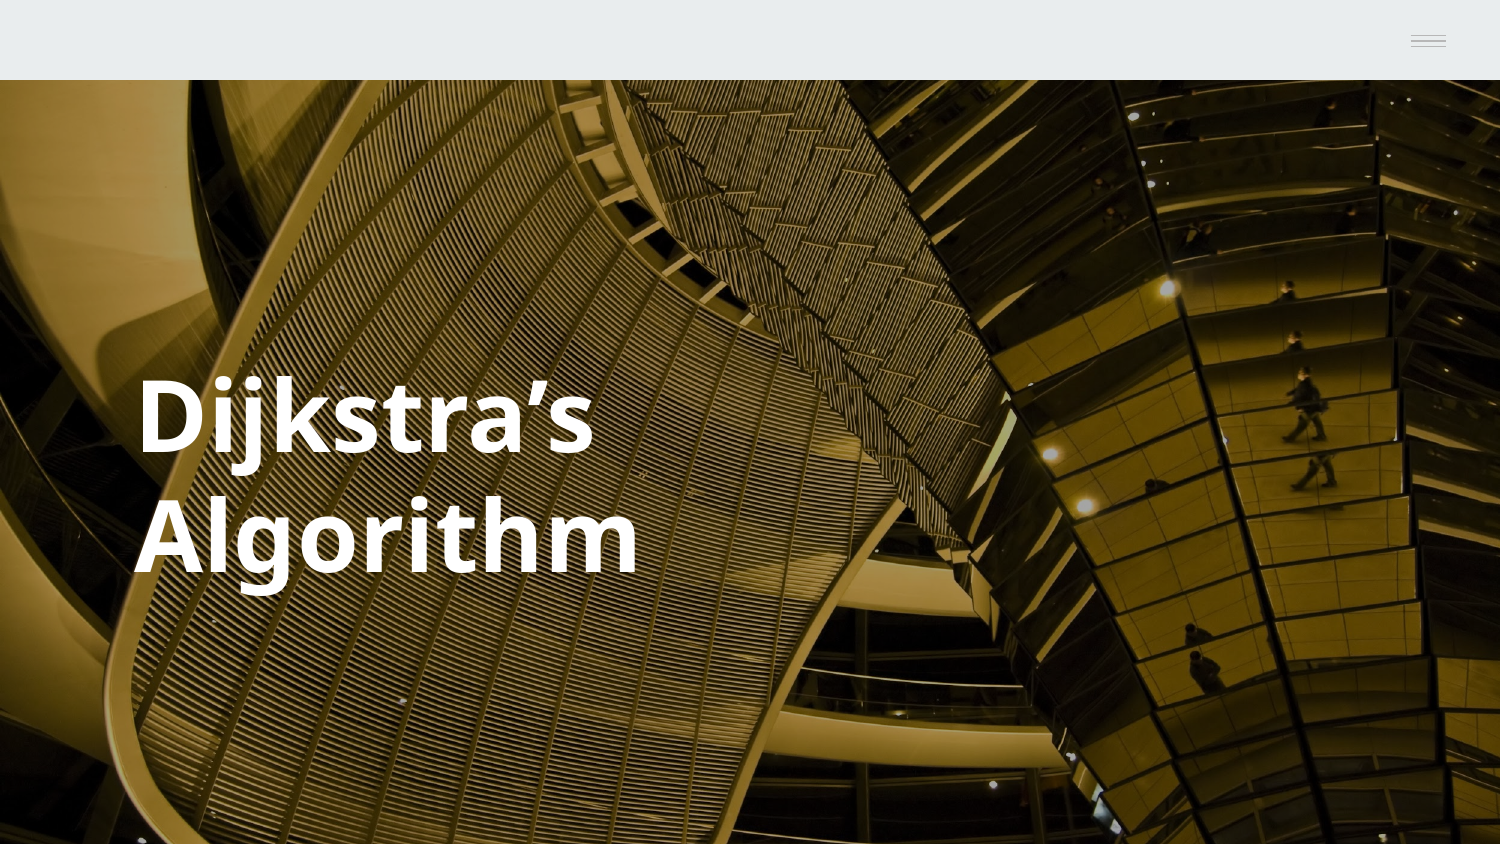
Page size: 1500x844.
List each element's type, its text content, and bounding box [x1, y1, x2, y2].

title Dijkstra’s Algorithm [119, 337, 974, 587]
picture [0, 80, 1500, 844]
